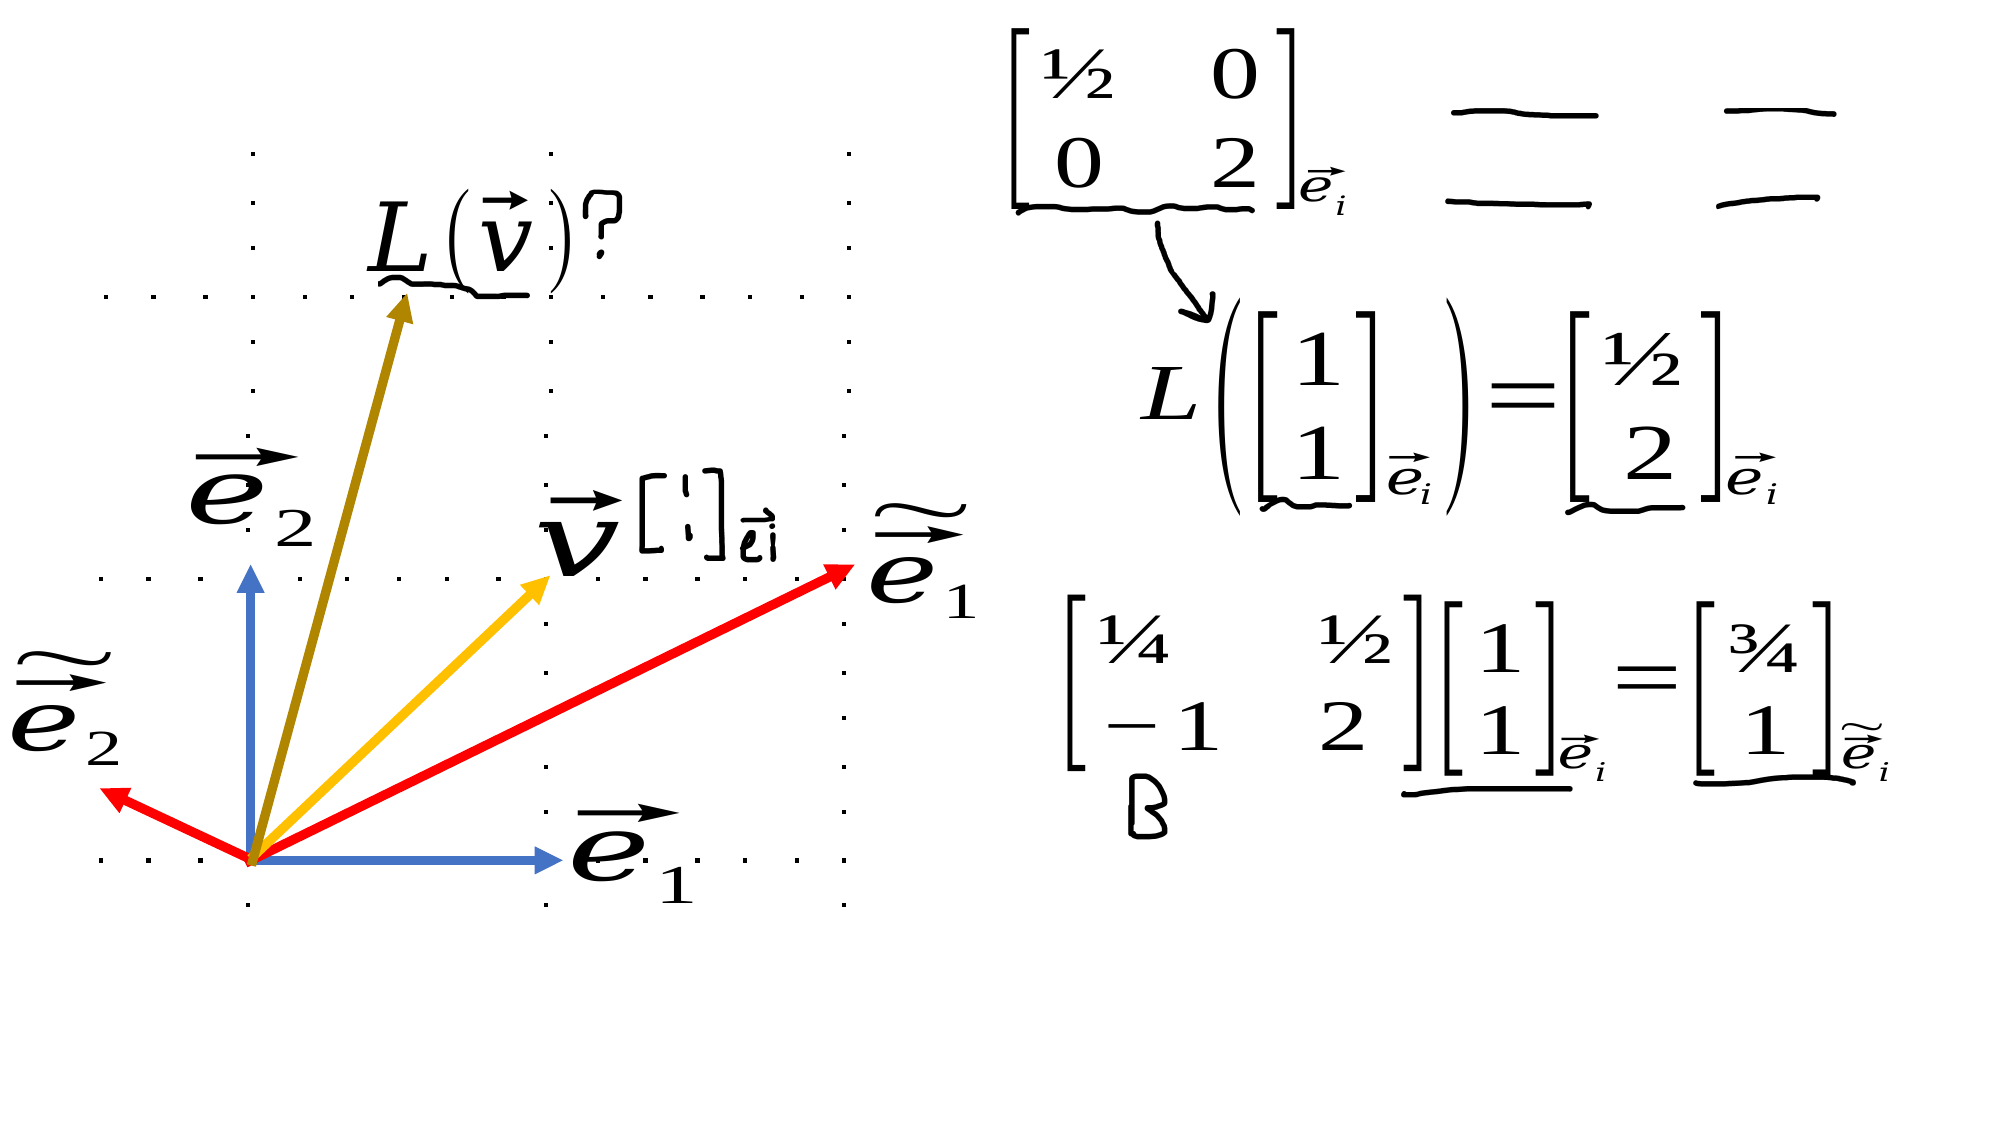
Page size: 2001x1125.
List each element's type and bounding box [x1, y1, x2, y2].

text_box [245, 564, 251, 864]
text_box [408, 564, 855, 864]
text_box [251, 293, 408, 866]
picture [73, 108, 1865, 912]
text_box [408, 575, 551, 859]
text_box [100, 788, 245, 862]
